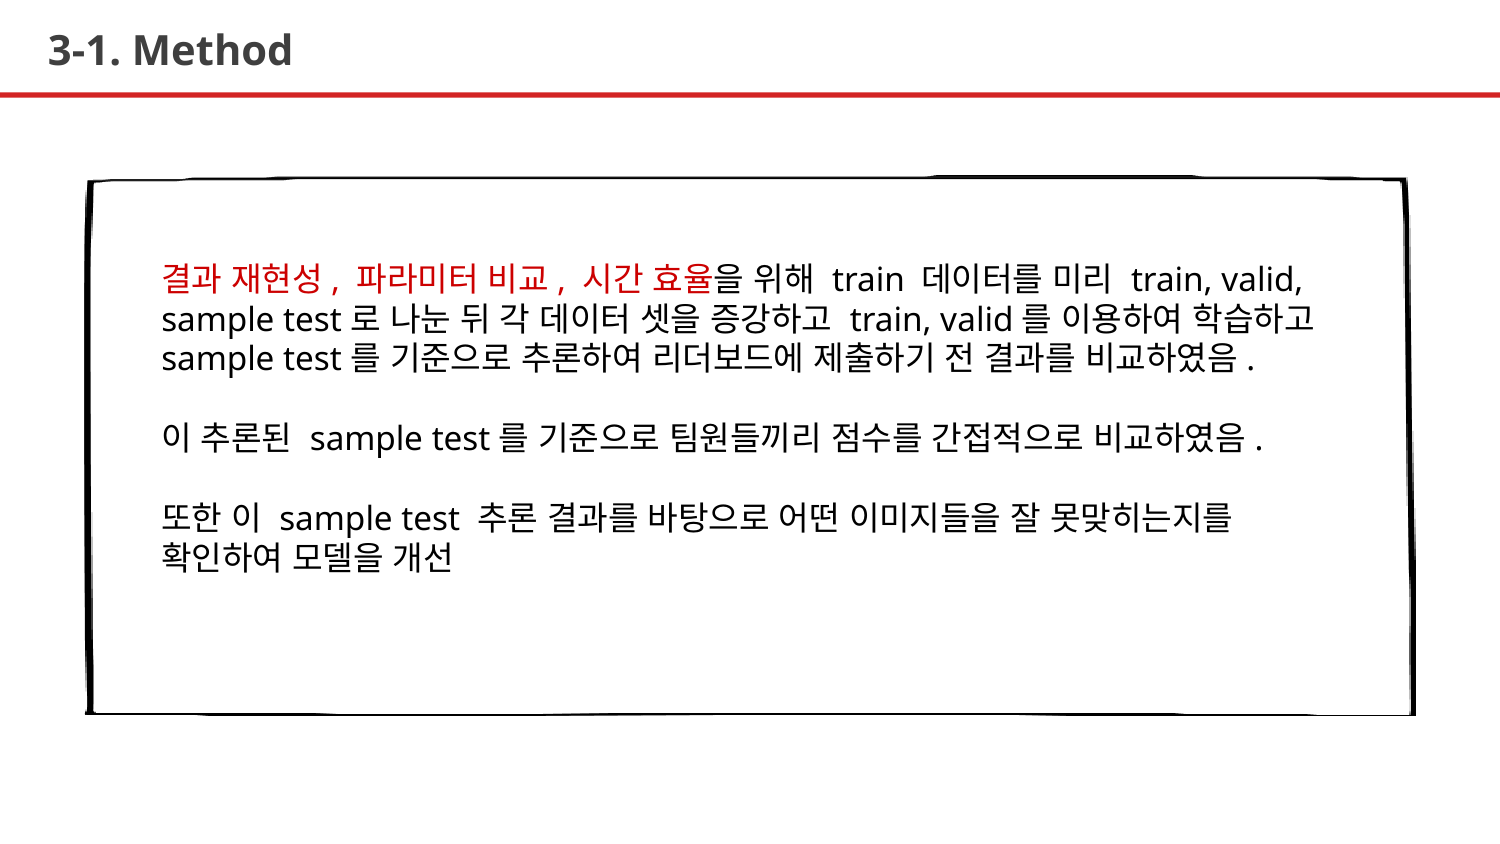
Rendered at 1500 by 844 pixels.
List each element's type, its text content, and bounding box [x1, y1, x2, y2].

picture [84, 175, 1416, 717]
text_box [0, 92, 1500, 98]
title 3-1. Method [33, 13, 595, 84]
